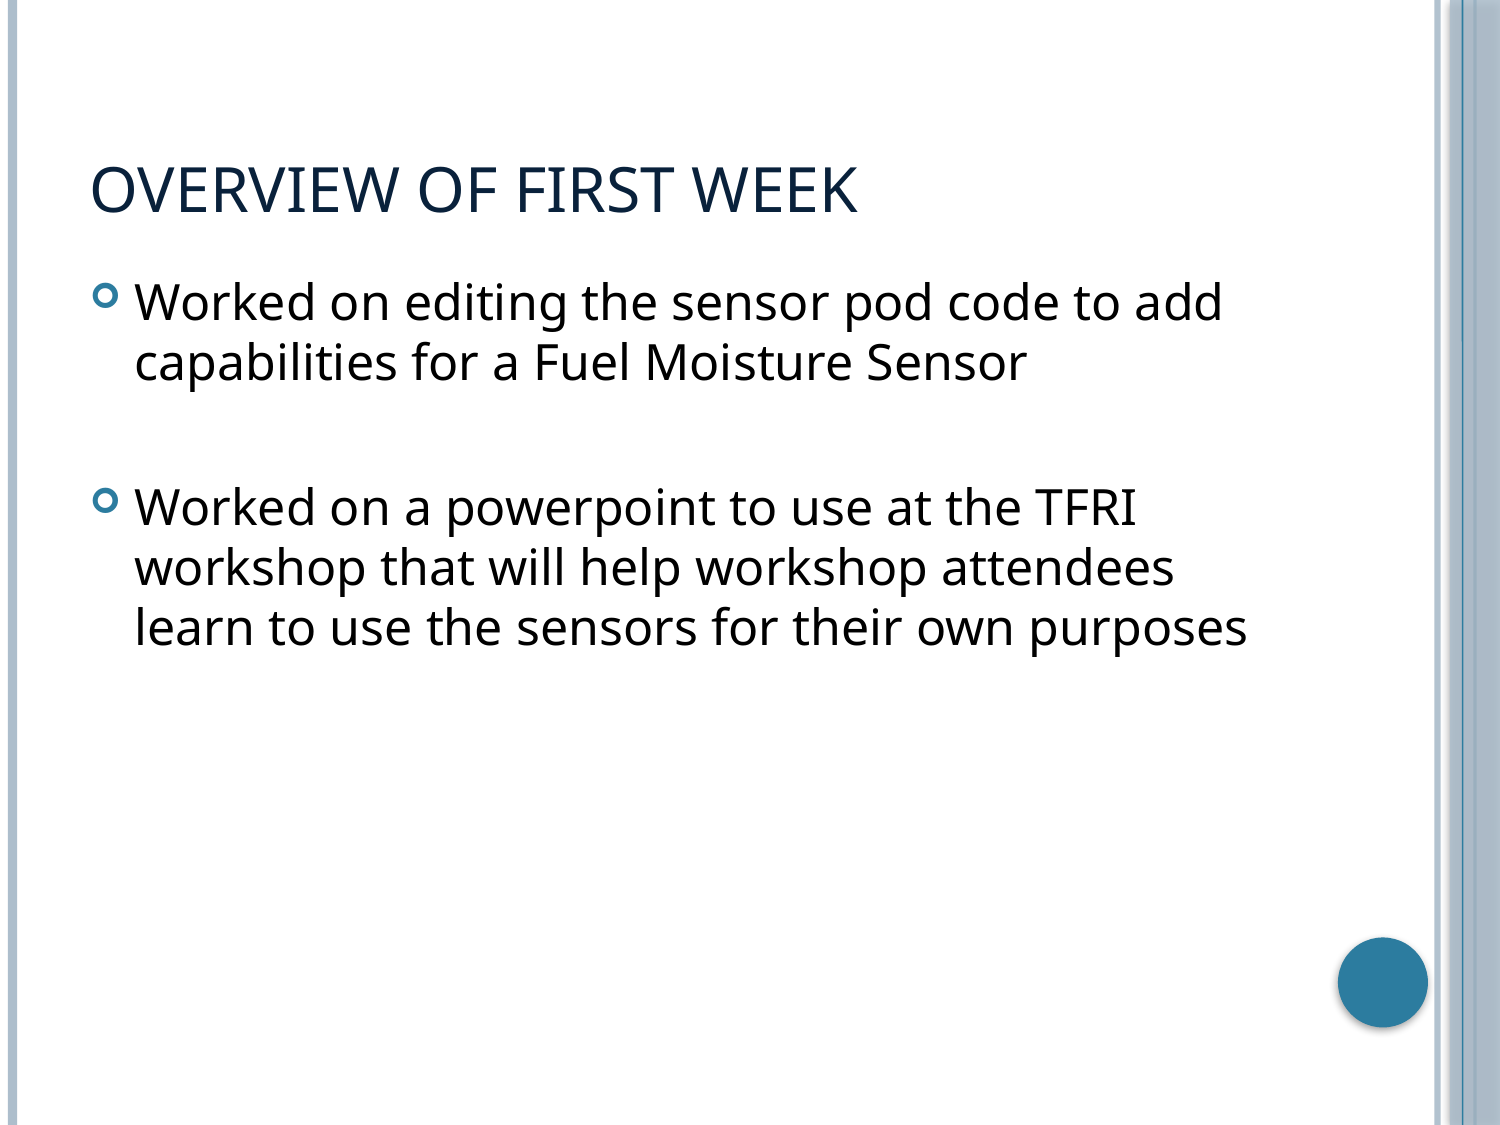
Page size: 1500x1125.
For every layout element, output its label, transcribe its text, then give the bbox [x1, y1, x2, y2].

list Worked on editing the sensor pod code to add capabilities for a Fuel Moisture Sensor Worked on a powerpoint to use at the TFRI workshop that will help workshop attendees learn to use the sensors for their own purposes [75, 262, 1300, 1062]
title Overview of First Week [75, 45, 1300, 233]
